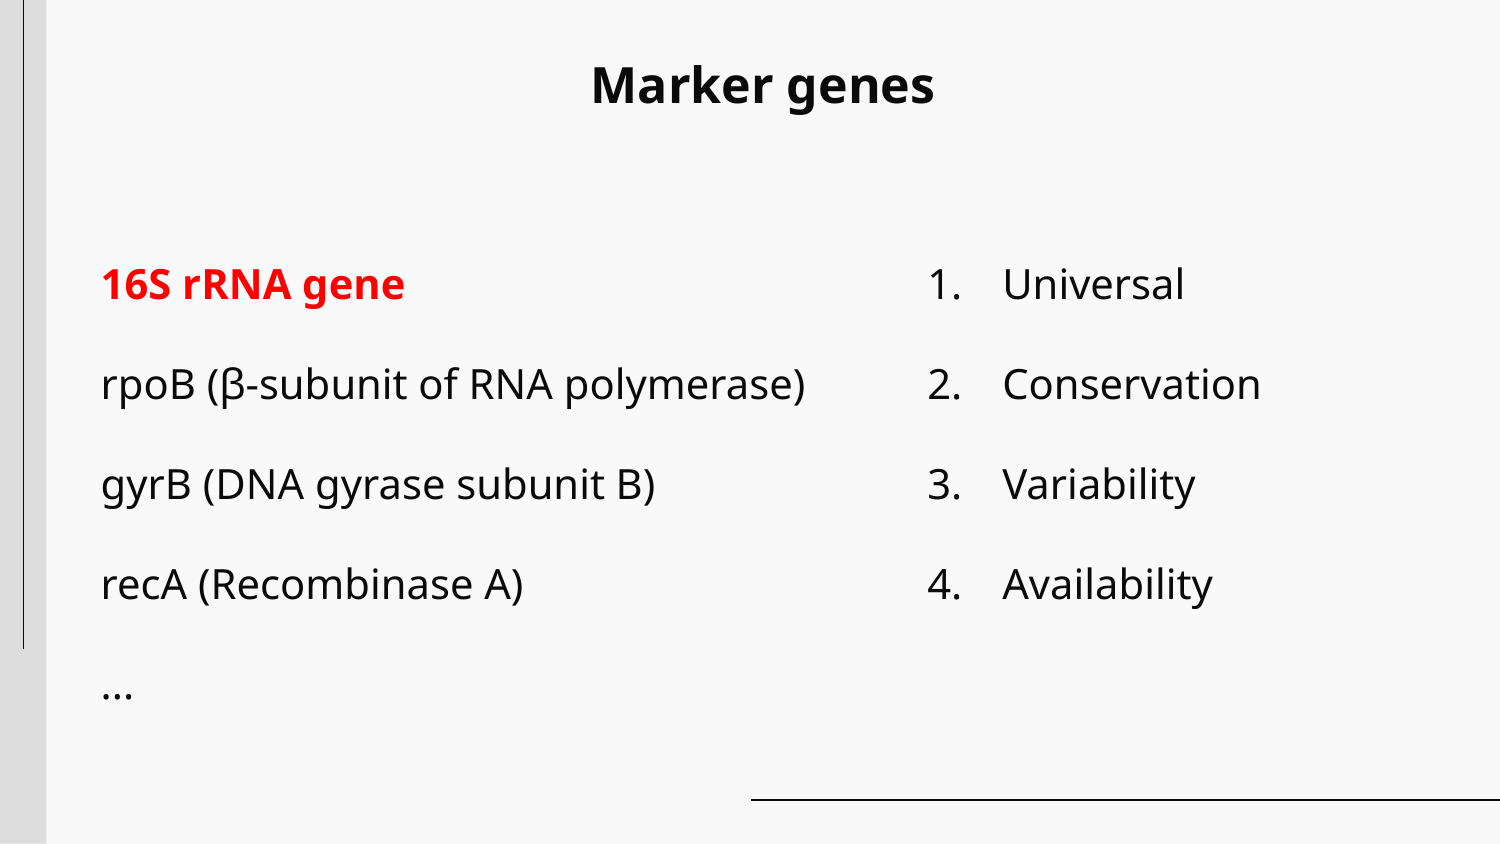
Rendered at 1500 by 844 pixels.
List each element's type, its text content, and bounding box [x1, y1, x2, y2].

text_box Universal Conservation Variability Availability [912, 192, 1500, 814]
text_box 16S rRNA gene rpoB (β-subunit of RNA polymerase) gyrB (DNA gyrase subunit B) recA (Recombinase A) ... [85, 192, 912, 814]
title Marker genes [129, 38, 1396, 129]
